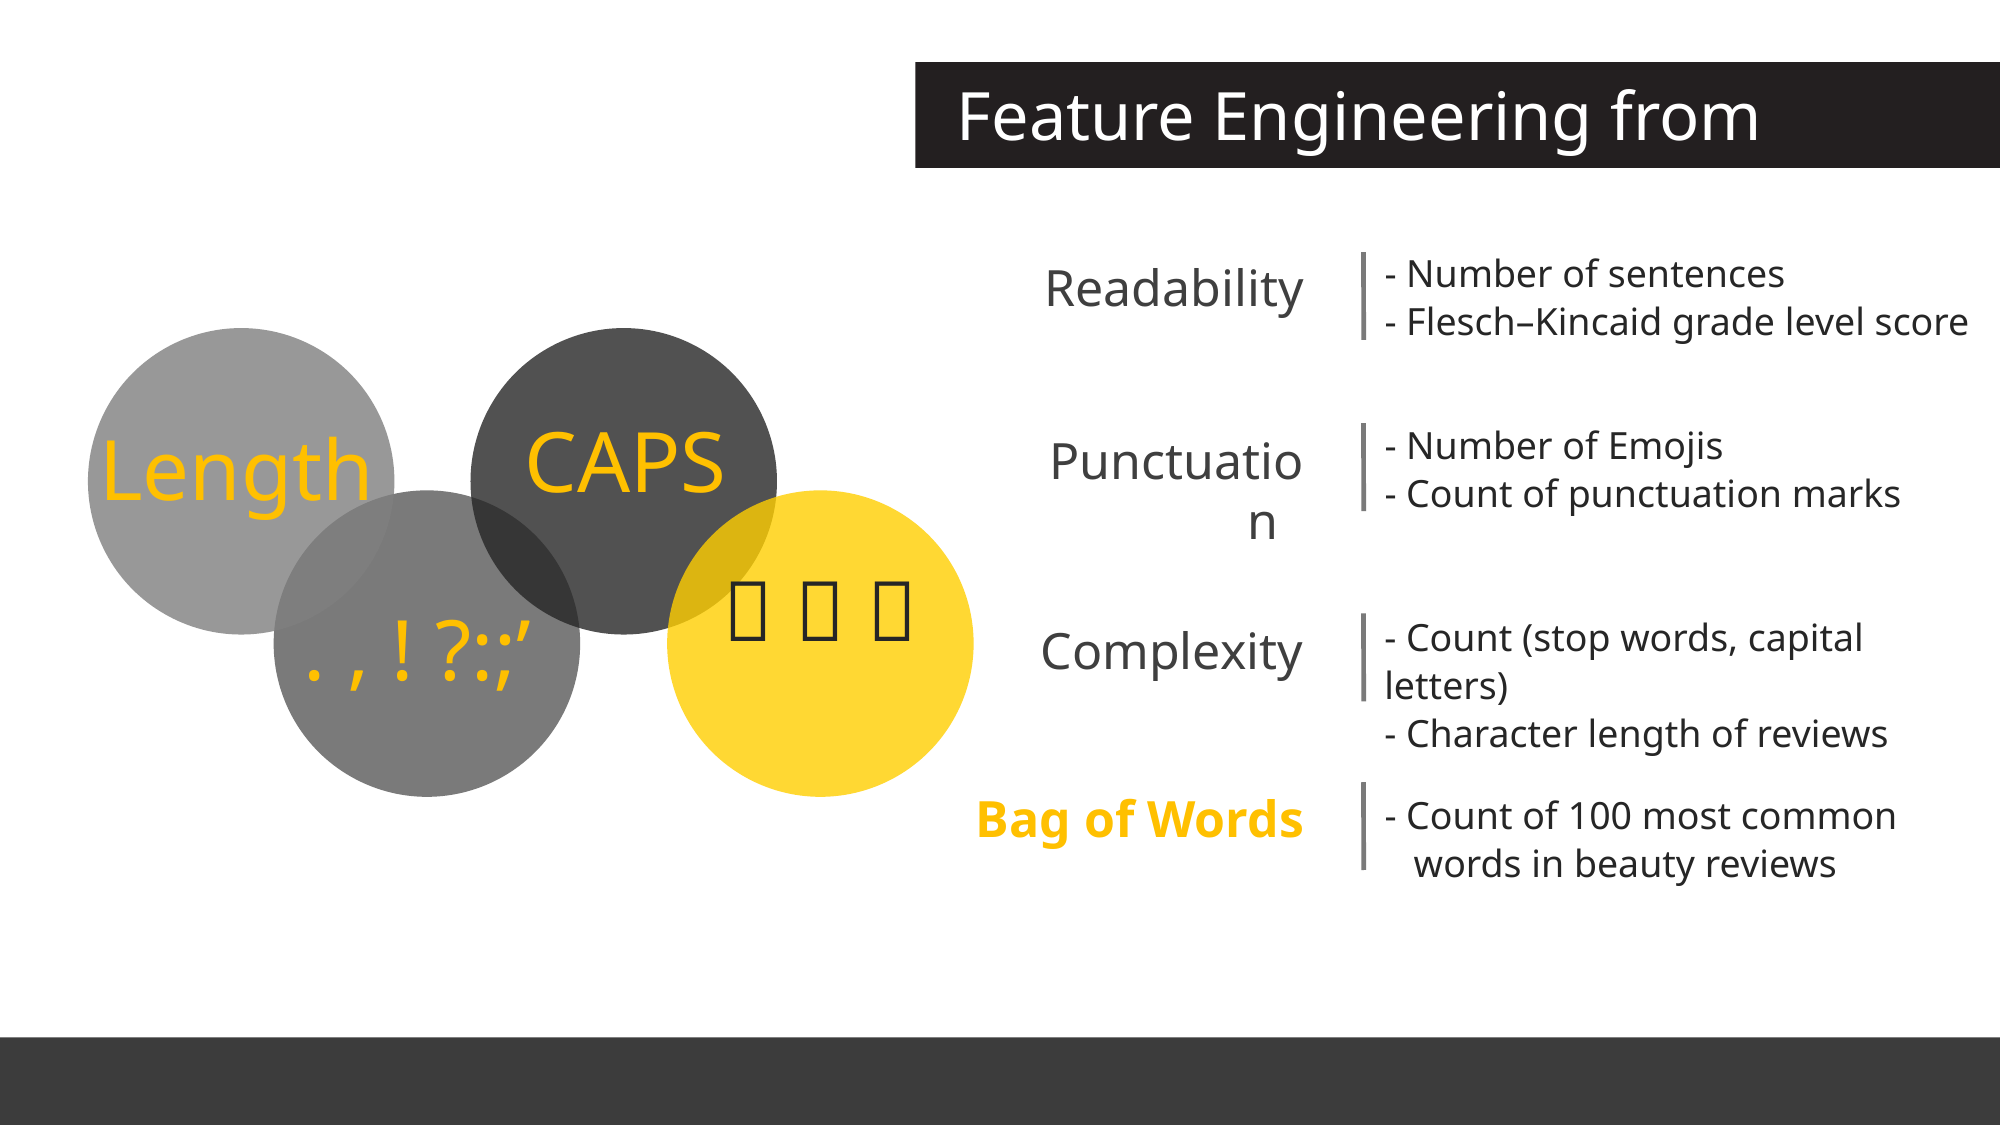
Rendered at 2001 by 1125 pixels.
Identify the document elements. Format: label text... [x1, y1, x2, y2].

text_box Punctuation [1006, 422, 1319, 558]
text_box Complexity [1015, 612, 1318, 688]
text_box    [698, 550, 942, 666]
text_box Feature Engineering from Reviews [941, 66, 2000, 242]
text_box [94, 524, 389, 635]
text_box Length [55, 409, 418, 524]
text_box - Number of Emojis - Count of punctuation marks [1369, 411, 1921, 522]
text_box [286, 705, 568, 797]
text_box CAPS [444, 401, 807, 517]
text_box [351, 490, 514, 590]
text_box - Count (stop words, capital letters) - Character length of reviews [1369, 603, 2000, 763]
text_box [493, 328, 755, 401]
text_box - Number of sentences - Flesch–Kincaid grade level score [1369, 239, 1987, 350]
text_box [0, 1037, 2000, 1125]
text_box [106, 328, 377, 409]
text_box [474, 517, 732, 635]
text_box - Count of 100 most common words in beauty reviews [1369, 781, 1987, 893]
text_box [667, 490, 974, 797]
text_box . , ! ?:;’ [236, 590, 599, 705]
text_box Bag of Words [953, 780, 1319, 856]
text_box [915, 62, 2000, 168]
text_box Readability [1006, 249, 1319, 325]
